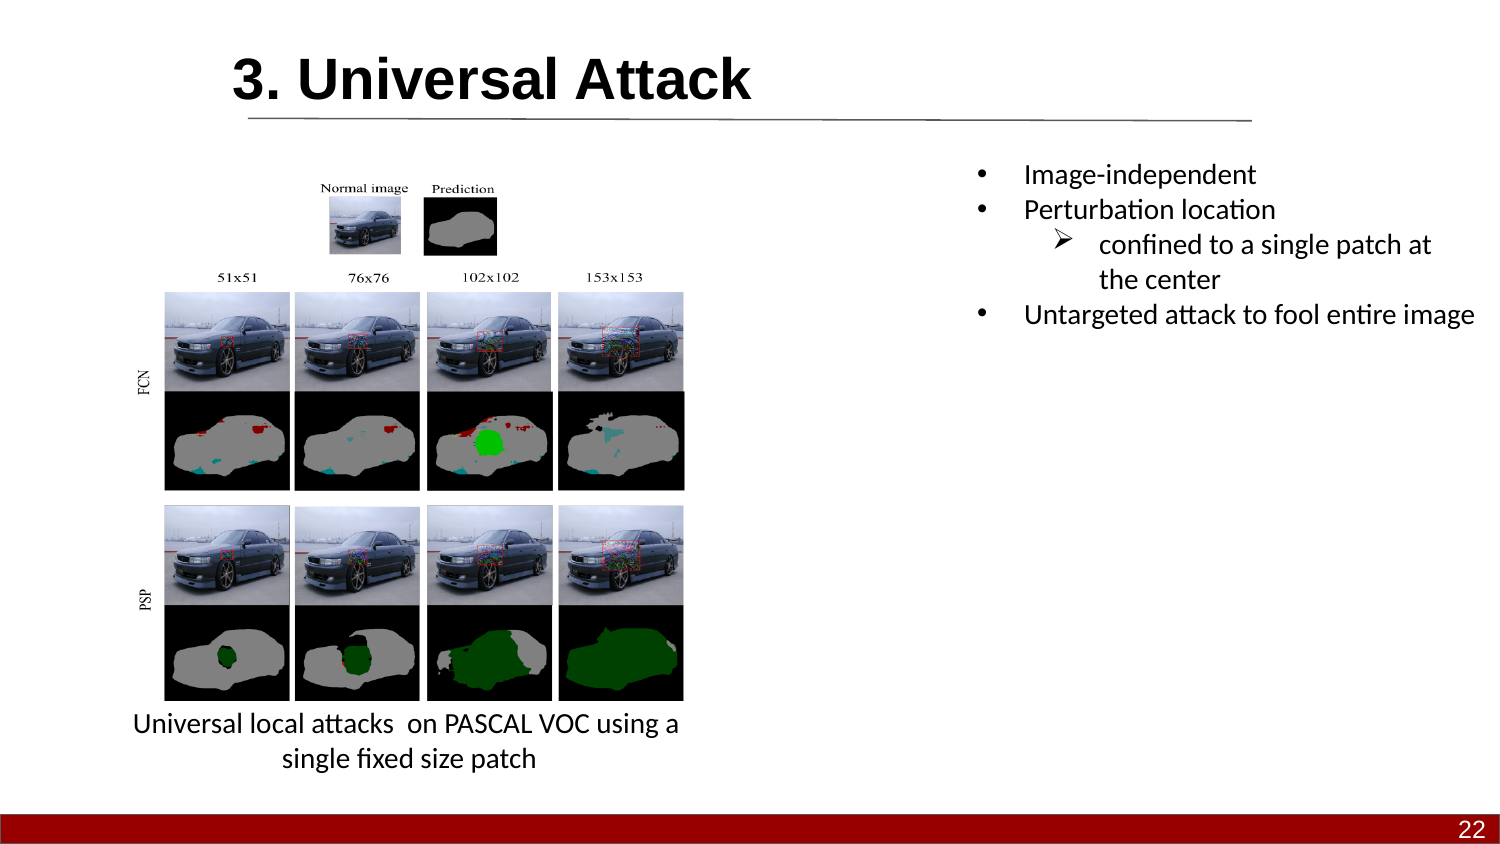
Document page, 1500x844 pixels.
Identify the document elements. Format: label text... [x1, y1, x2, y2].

text_box Image-independent Perturbation location confined to a single patch at the center Untargeted attack to fool entire image [962, 148, 1491, 338]
picture [74, 122, 735, 701]
text_box Universal local attacks on PASCAL VOC using a single fixed size patch [112, 708, 700, 782]
slide_number 22 [1453, 811, 1491, 844]
title 3. Universal Attack [230, 39, 1230, 183]
